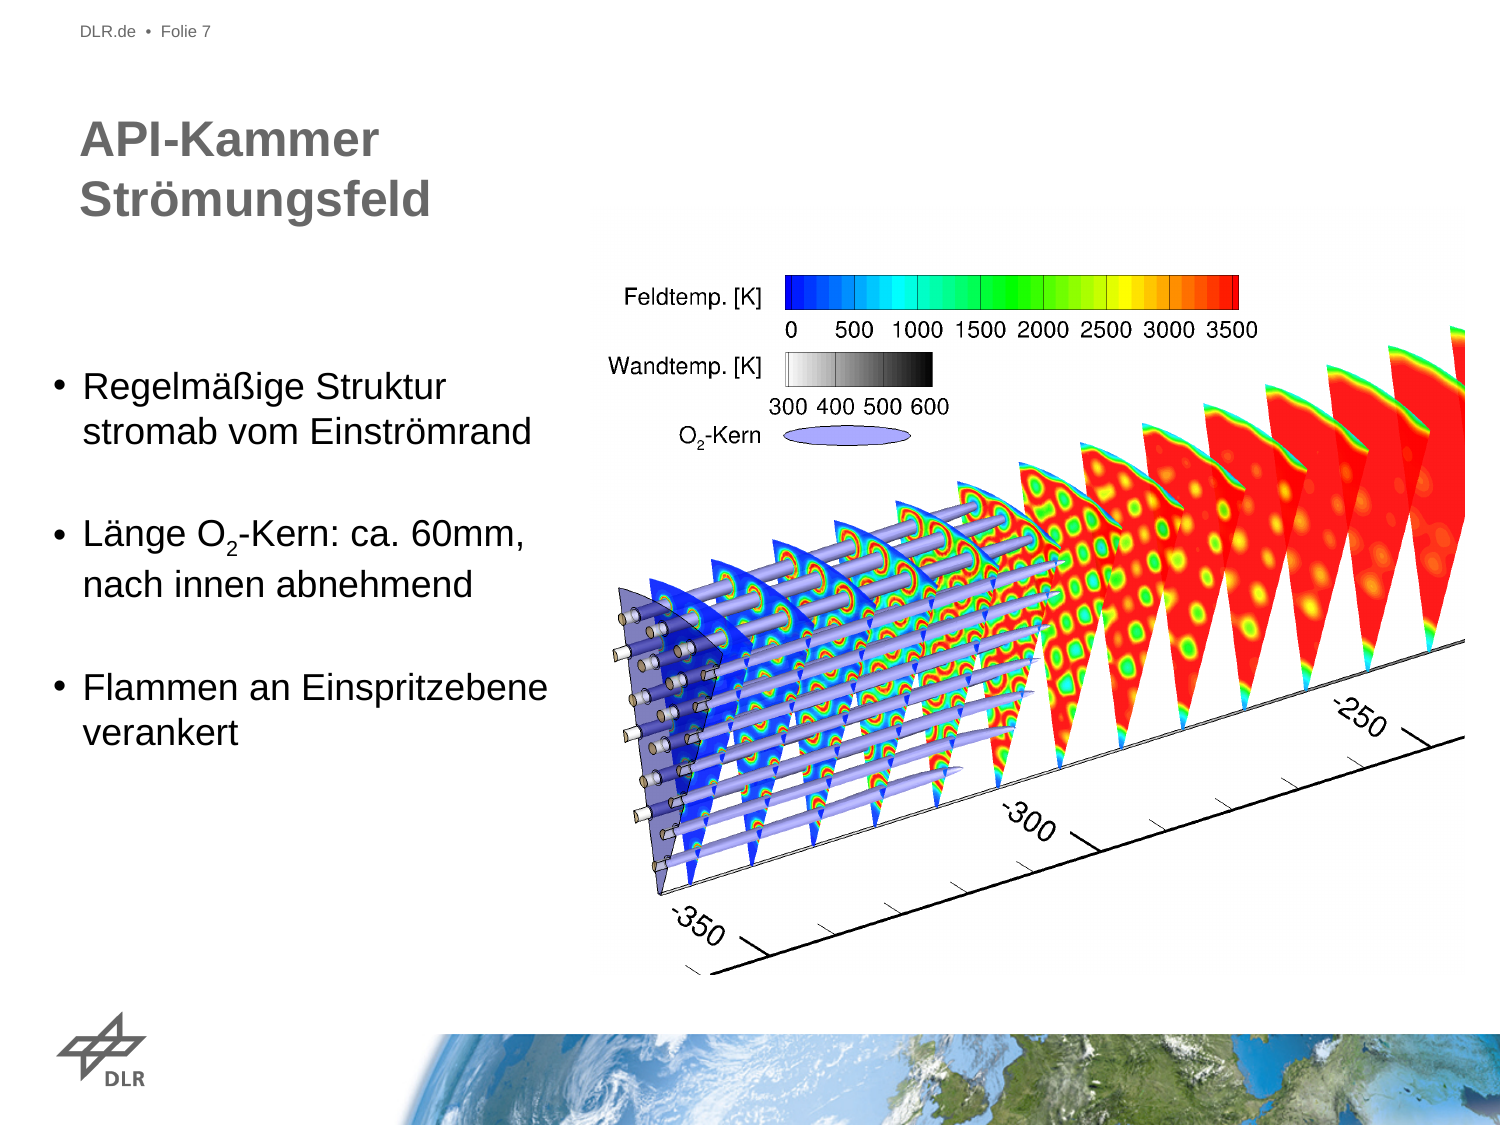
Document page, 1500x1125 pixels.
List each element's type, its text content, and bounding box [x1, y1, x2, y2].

title API-Kammer Strömungsfeld [79, 106, 1421, 228]
picture [0, 1007, 1500, 1125]
list Regelmäßige Struktur stromab vom Einströmrand Länge O2-Kern: ca. 60mm, nach innen abnehmend Flammen an Einspritzebene verankert [53, 361, 585, 975]
picture [590, 206, 1465, 975]
slide_number DLR.de • Folie 7 [79, 20, 251, 45]
